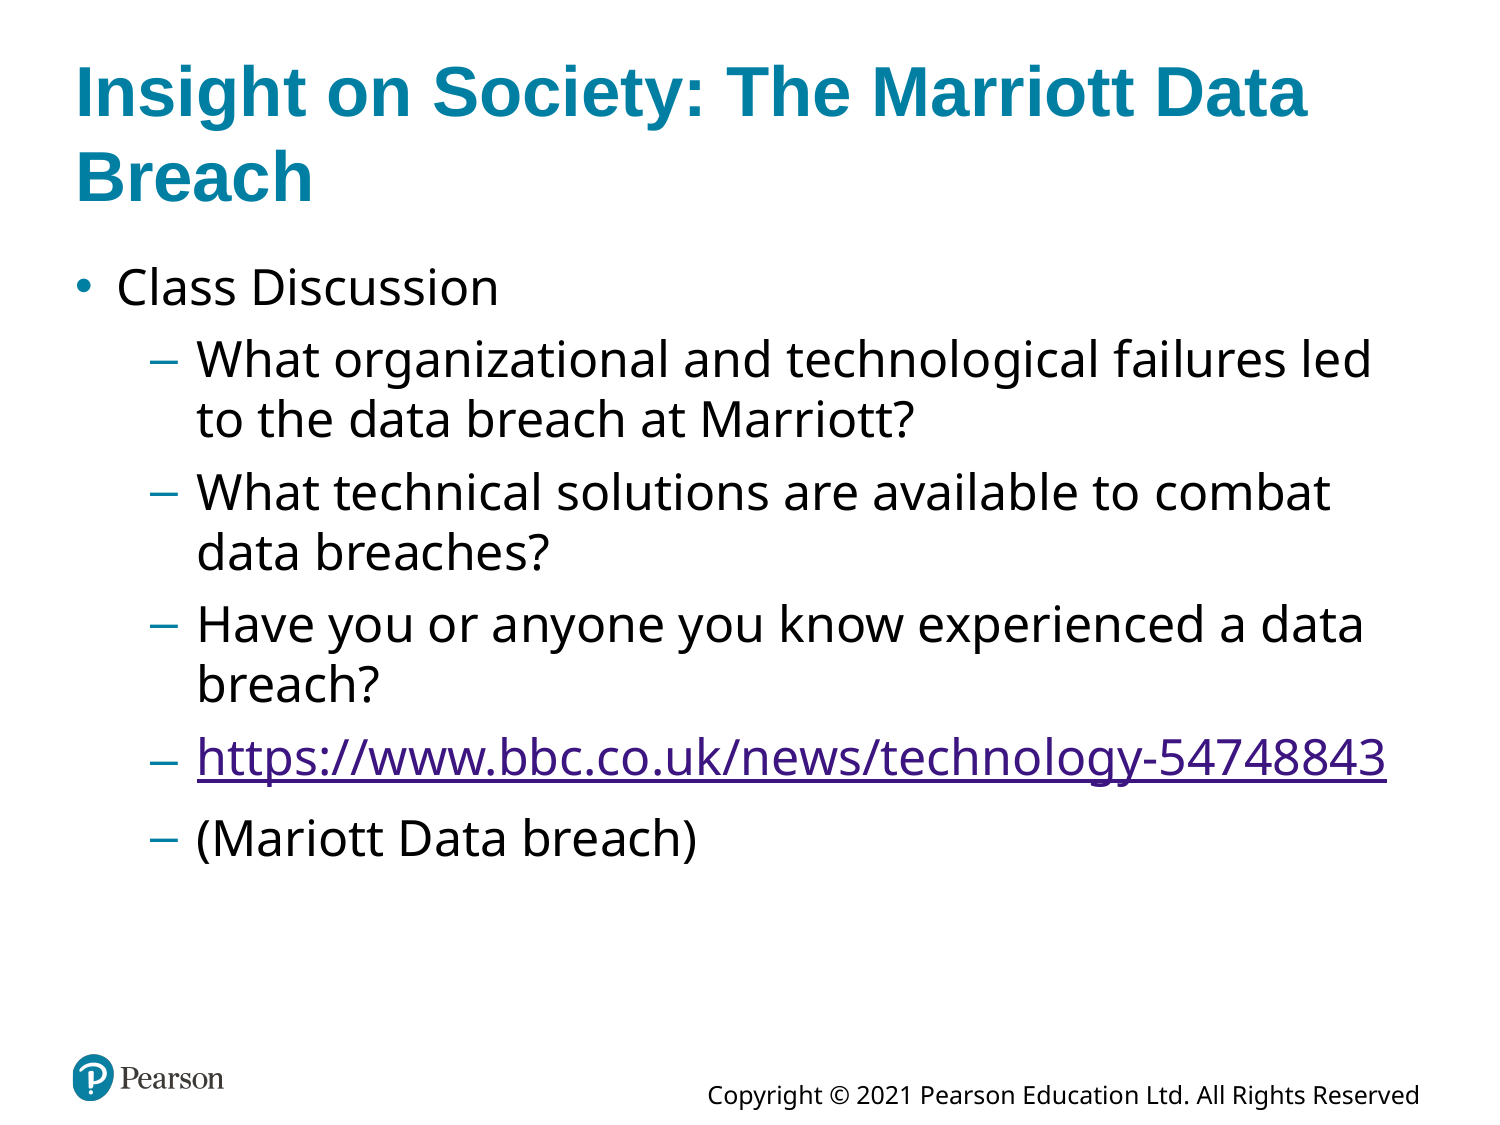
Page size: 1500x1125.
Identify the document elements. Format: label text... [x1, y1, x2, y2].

picture [72, 1087, 83, 1101]
picture [80, 1063, 106, 1088]
picture [72, 1054, 88, 1070]
list Class Discussion What organizational and technological failures led to the data breach at Marriott? What technical solutions are available to combat data breaches? Have you or anyone you know experienced a data breach? https://www.bbc.co.uk/news/technology-54748843 (Mariott Data breach) [75, 255, 1425, 983]
title Insight on Society: The Marriott Data Breach [75, 35, 1425, 216]
picture [98, 1054, 224, 1101]
